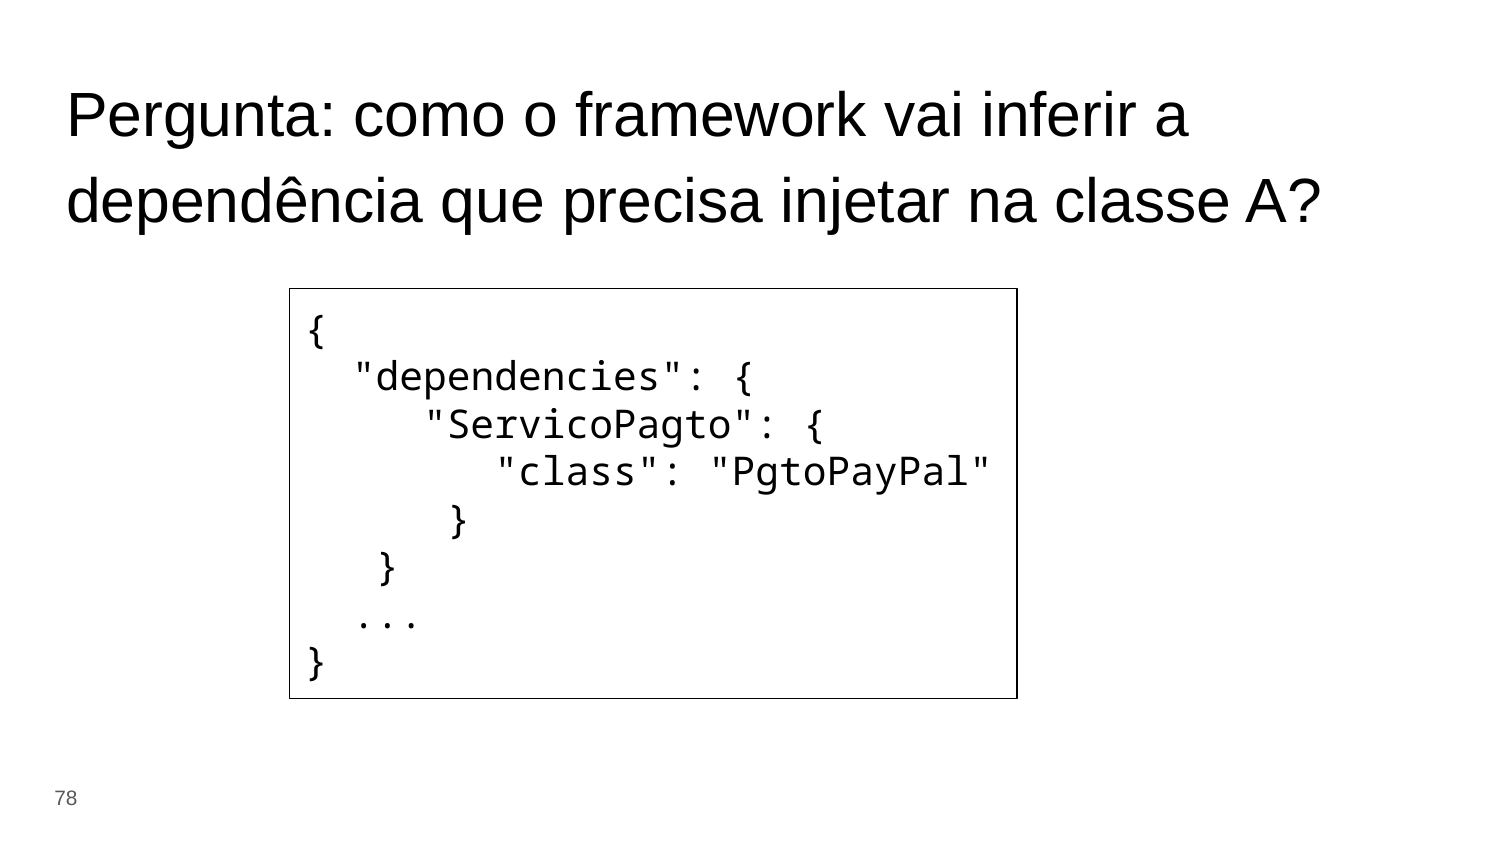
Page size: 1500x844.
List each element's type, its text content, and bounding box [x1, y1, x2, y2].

text_box { "dependencies": { "ServicoPagto": { "class": "PgtoPayPal" } } ... } [289, 288, 1018, 699]
slide_number ‹#› [2, 764, 93, 830]
title Pergunta: como o framework vai inferir a dependência que precisa injetar na classe A? [51, 48, 1449, 142]
